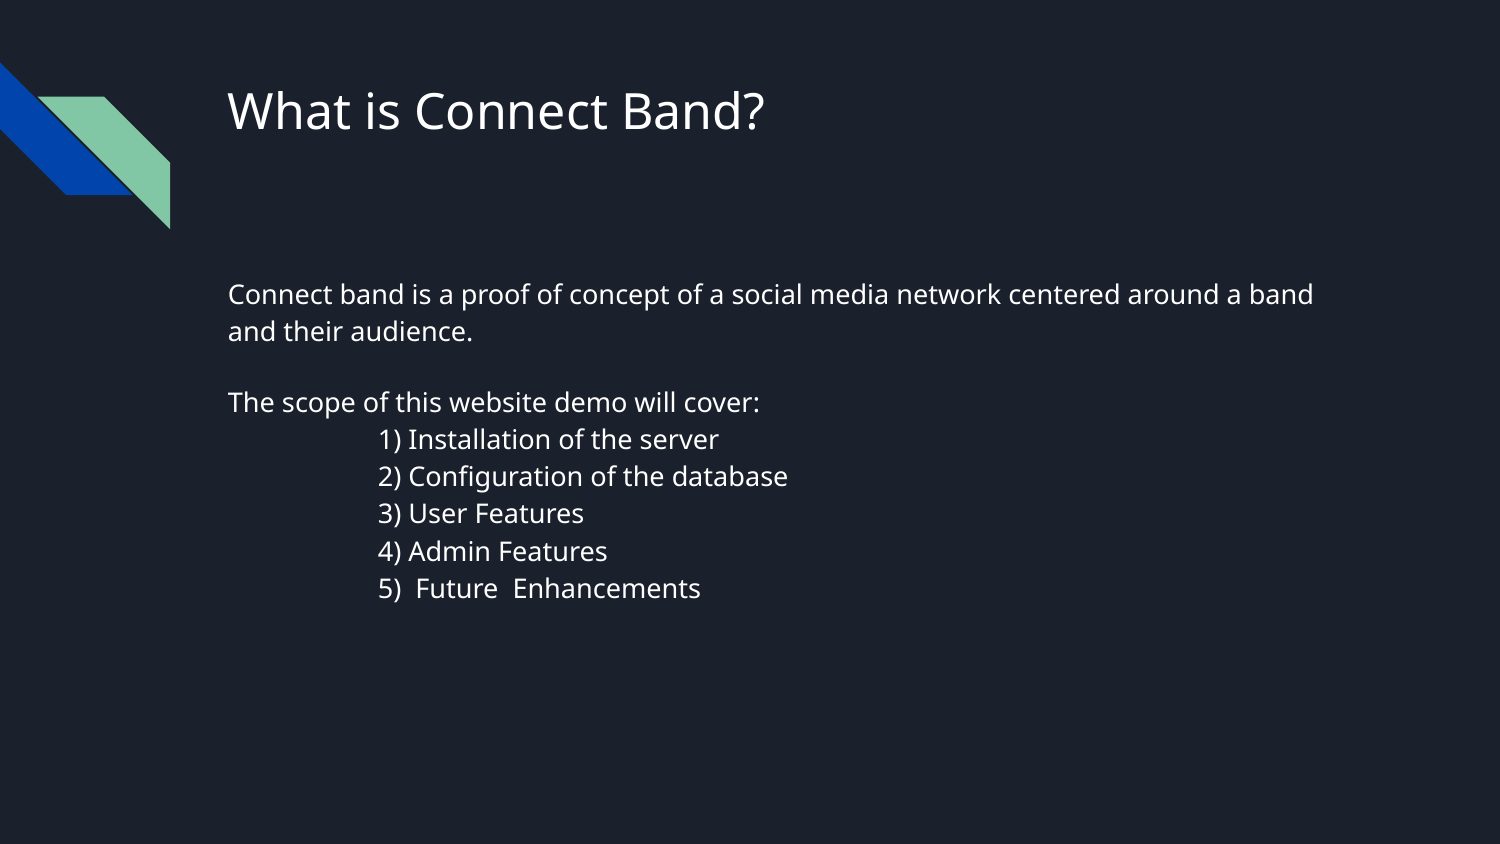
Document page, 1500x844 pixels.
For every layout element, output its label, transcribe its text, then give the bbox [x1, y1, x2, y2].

list Connect band is a proof of concept of a social media network centered around a band and their audience. The scope of this website demo will cover: 1) Installation of the server 2) Configuration of the database 3) User Features 4) Admin Features 5) Future Enhancements [212, 257, 1368, 735]
title What is Connect Band? [212, 64, 1368, 215]
